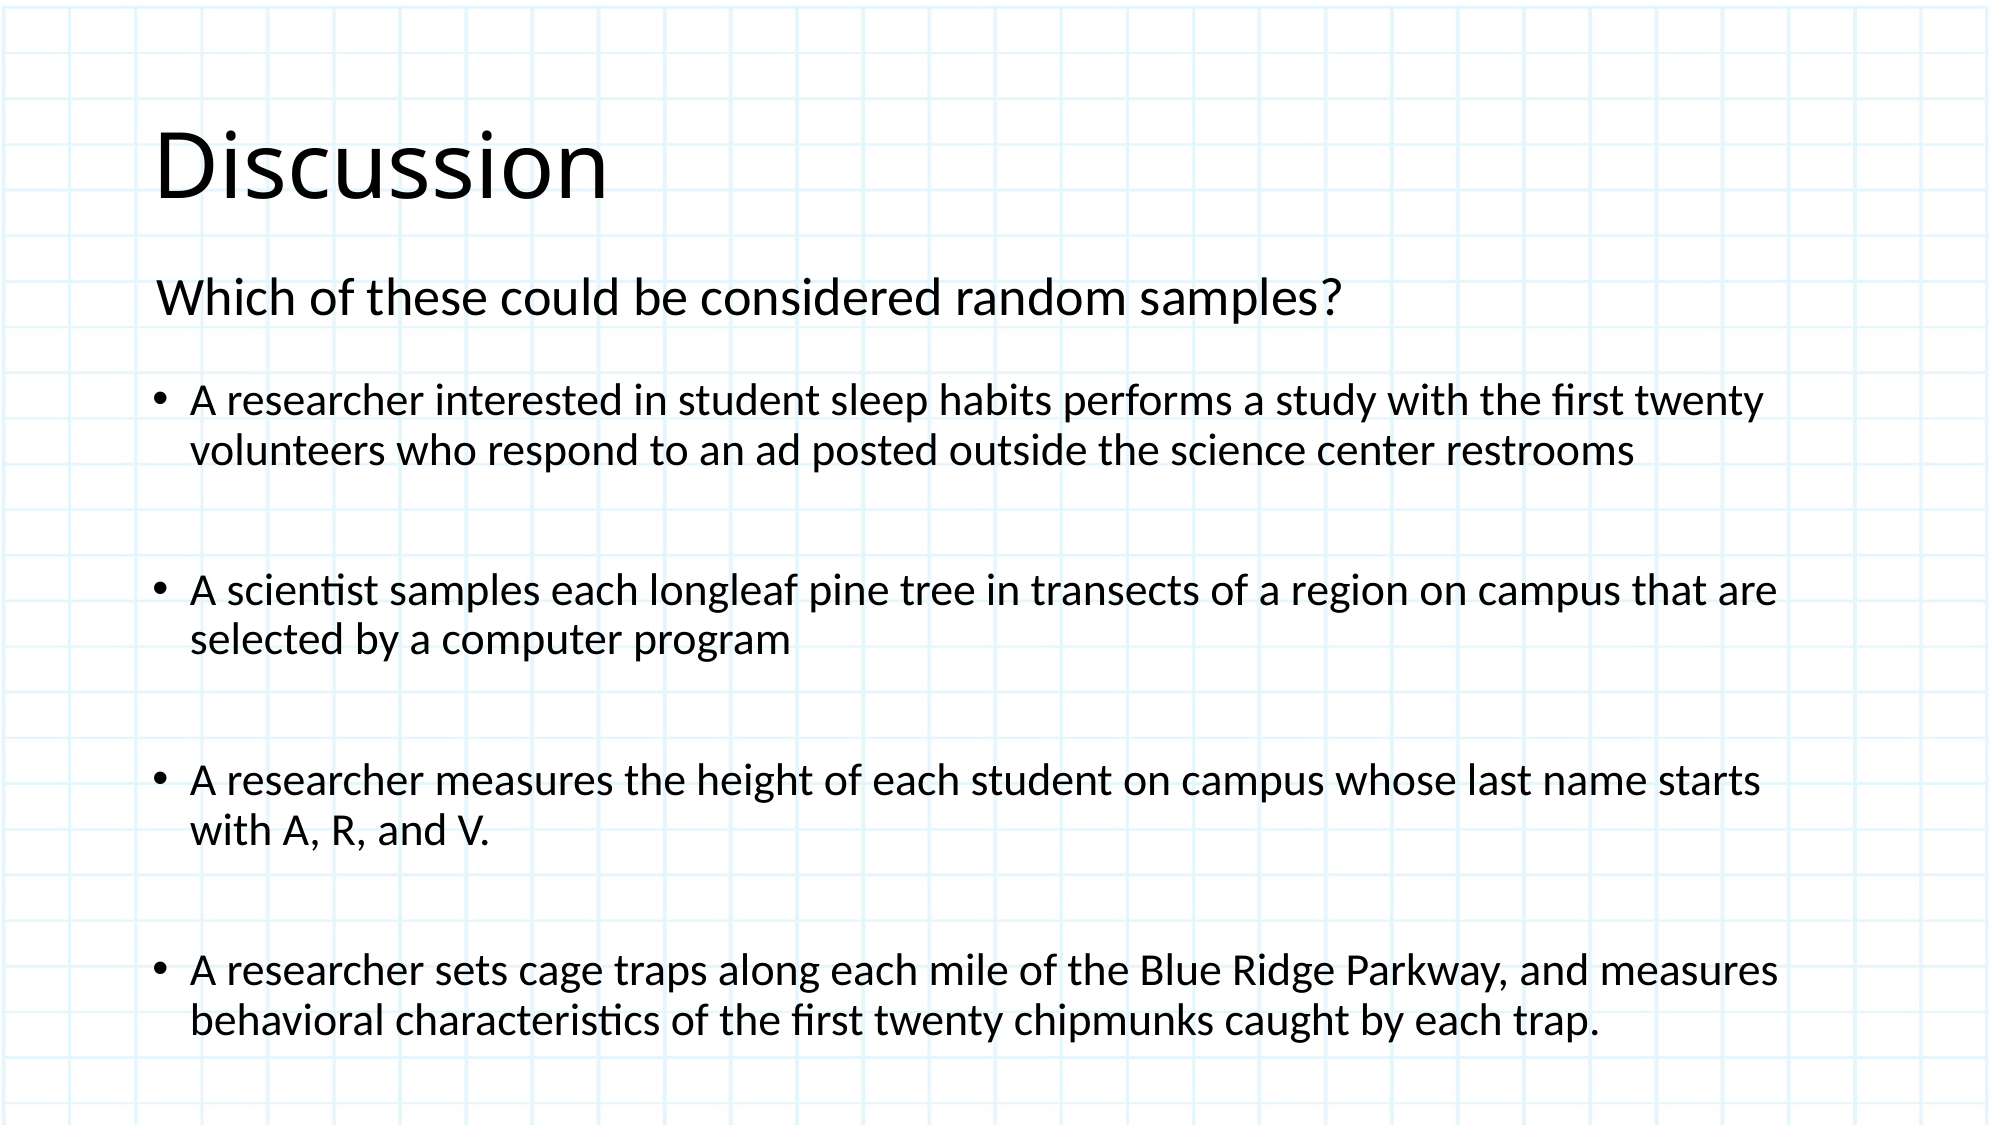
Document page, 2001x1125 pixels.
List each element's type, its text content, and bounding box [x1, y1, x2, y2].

title Discussion [137, 59, 1863, 278]
list A researcher interested in student sleep habits performs a study with the first twenty volunteers who respond to an ad posted outside the science center restrooms A scientist samples each longleaf pine tree in transects of a region on campus that are selected by a computer program A researcher measures the height of each student on campus whose last name starts with A, R, and V. A researcher sets cage traps along each mile of the Blue Ridge Parkway, and measures behavioral characteristics of the first twenty chipmunks caught by each trap. [137, 368, 1863, 1083]
text_box Which of these could be considered random samples? [142, 253, 1362, 399]
